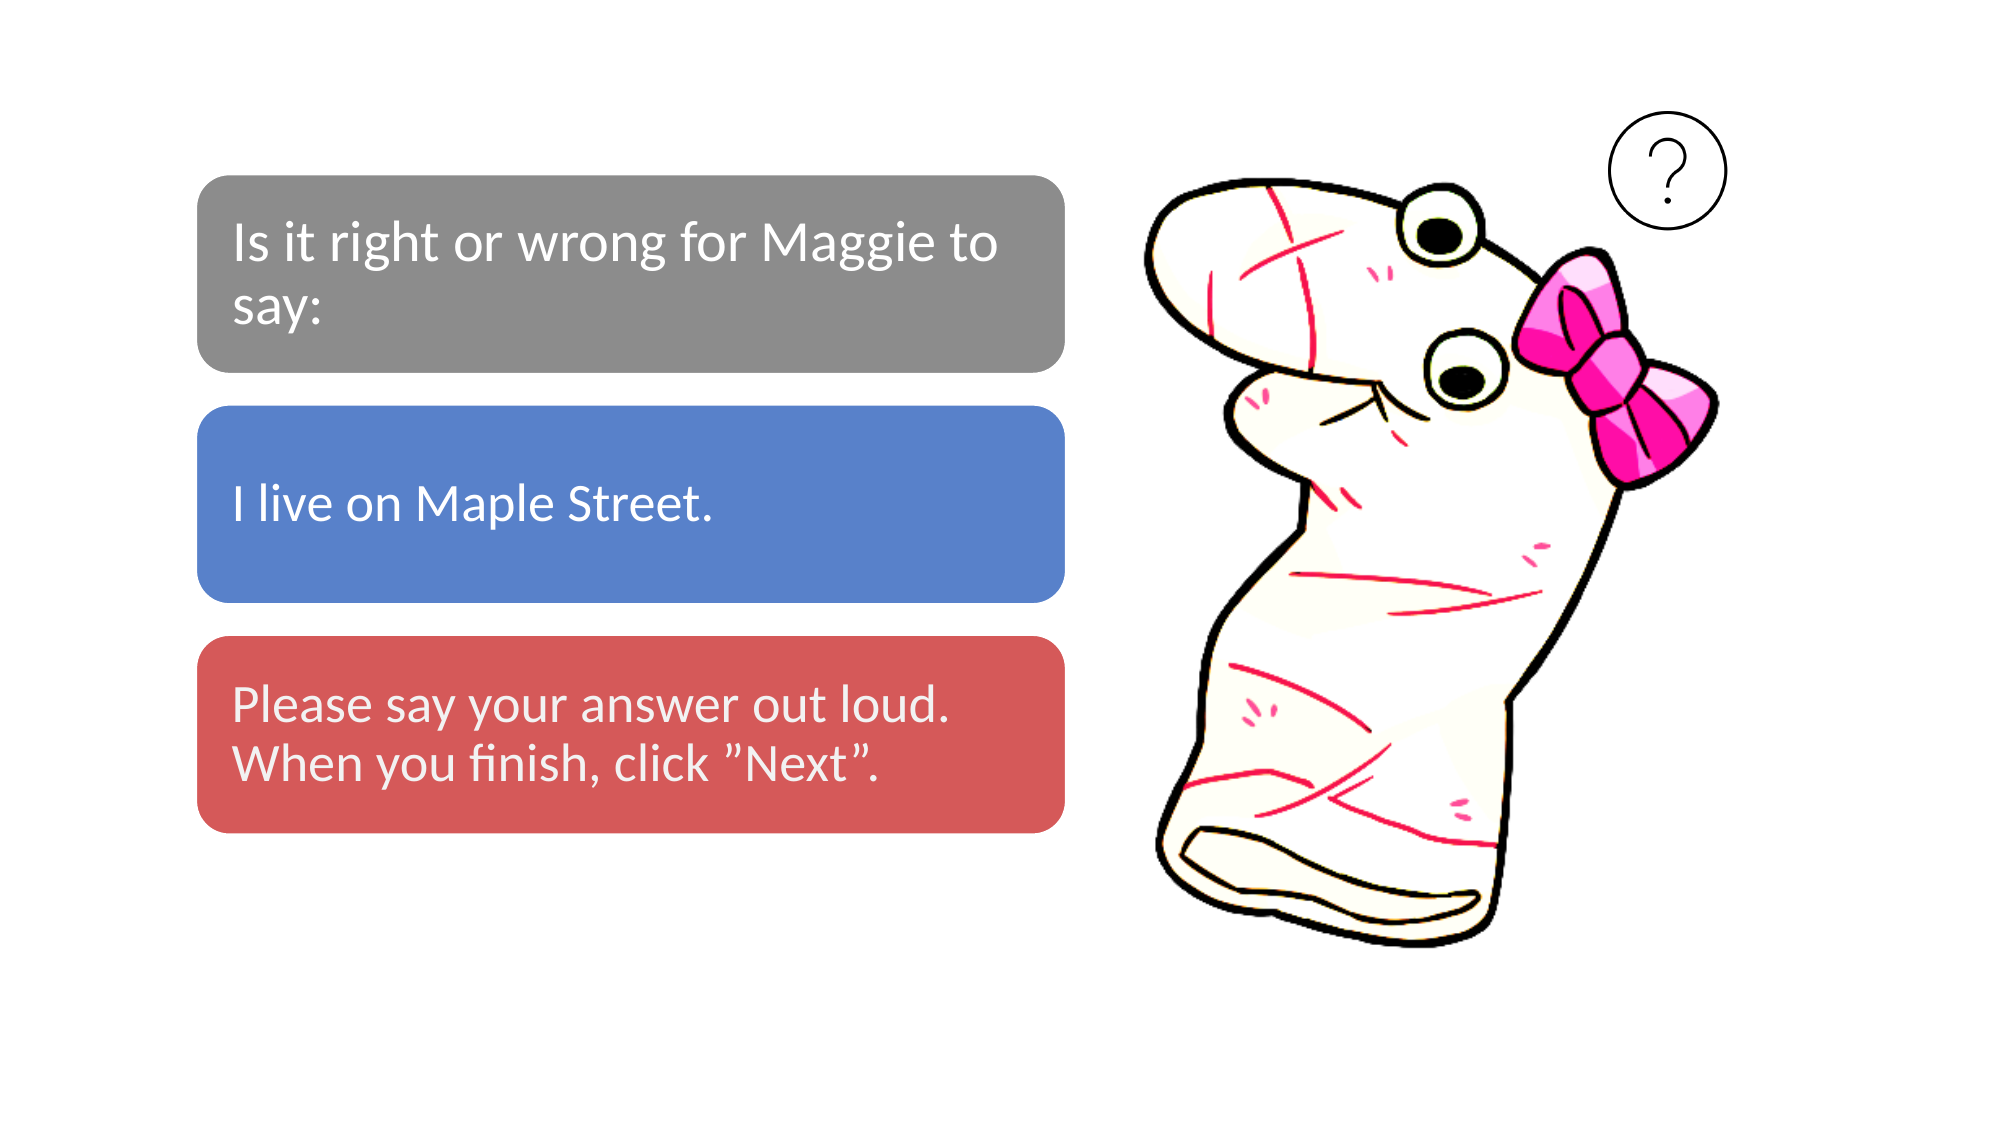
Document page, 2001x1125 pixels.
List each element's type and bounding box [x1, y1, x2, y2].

text_box [196, 169, 1066, 839]
picture [1141, 95, 1743, 955]
